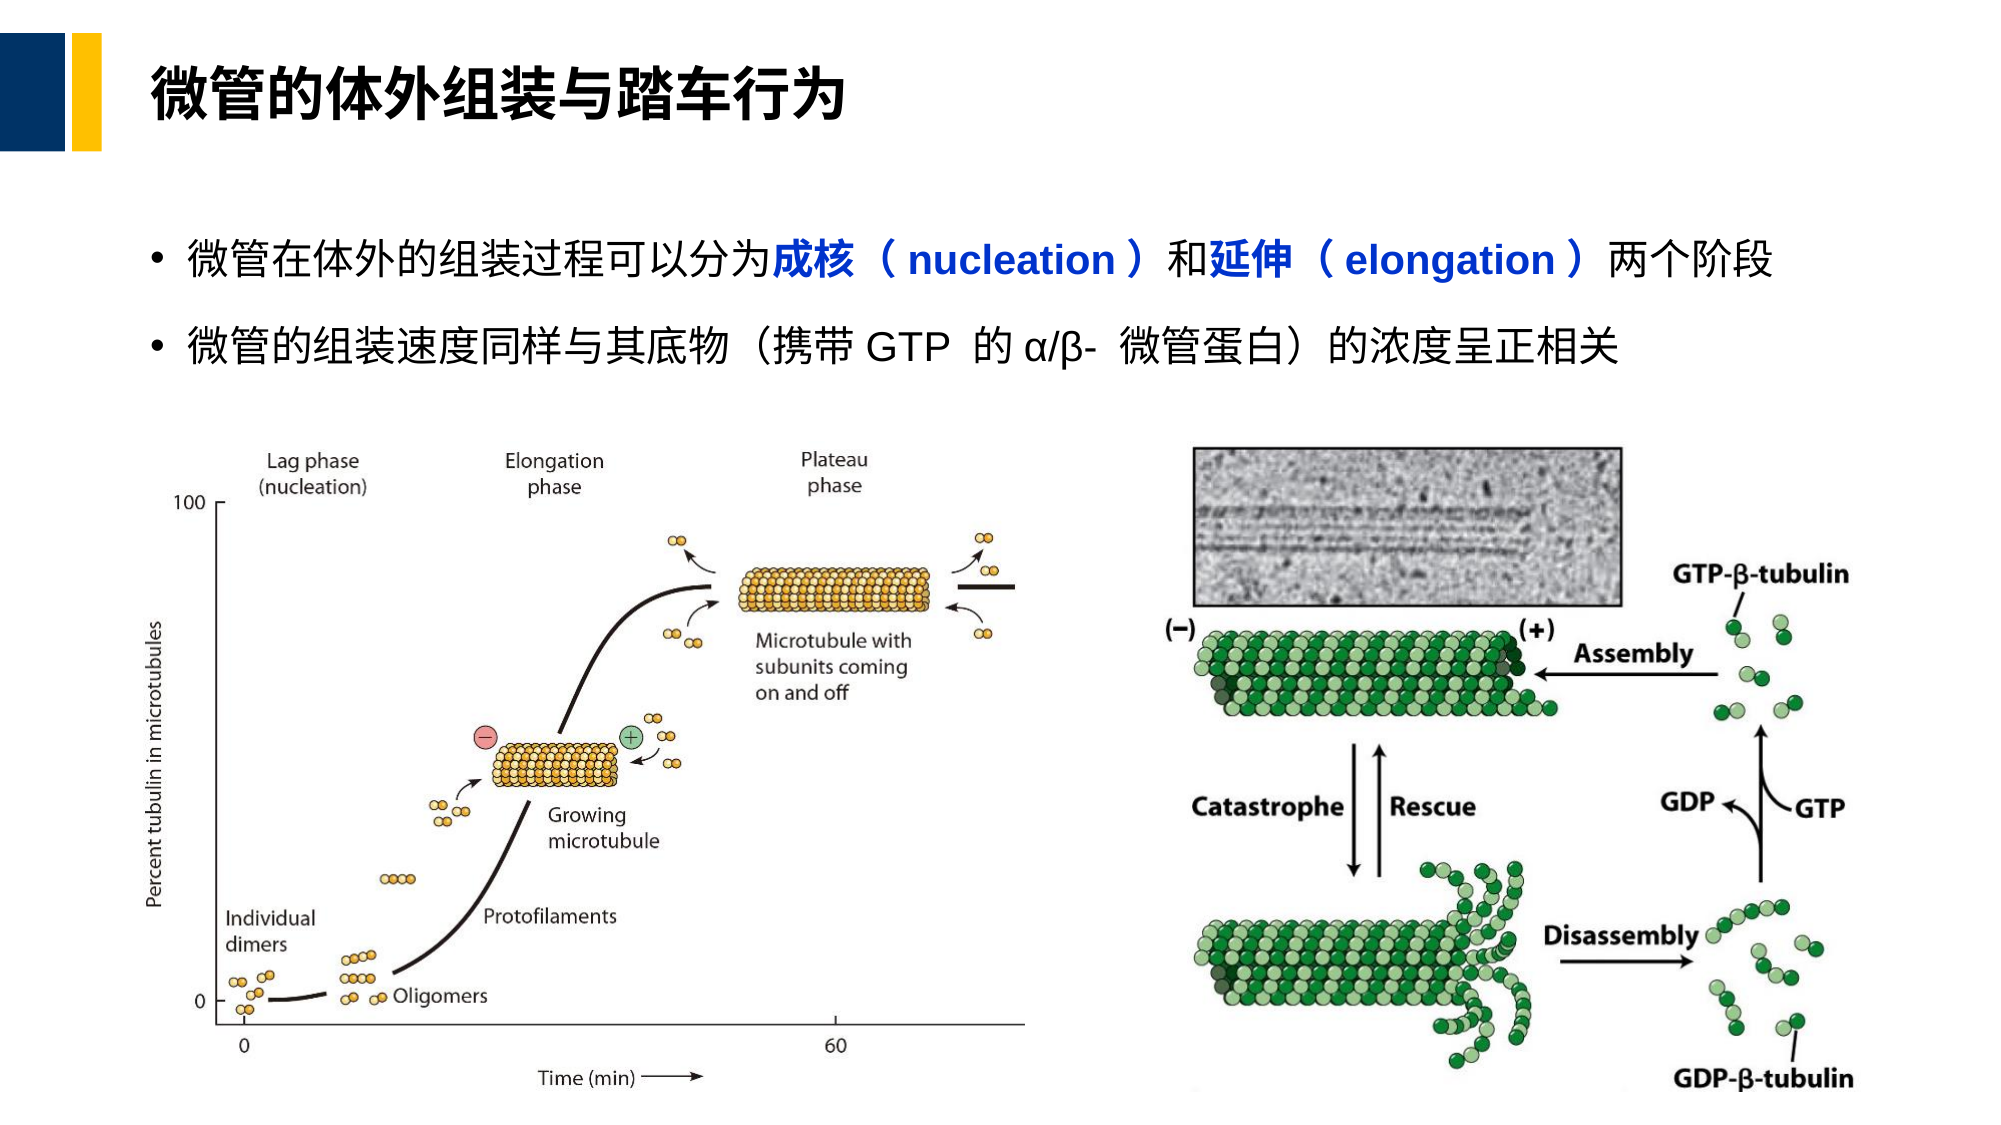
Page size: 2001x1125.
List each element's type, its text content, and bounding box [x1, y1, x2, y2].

picture [135, 441, 1038, 1092]
list 微管在体外的组装过程可以分为成核（nucleation）和延伸（elongation）两个阶段 微管的组装速度同样与其底物（携带GTP 的α/β- 微管蛋白）的浓度呈正相关 [135, 200, 1950, 1092]
title 微管的体外组装与踏车行为 [135, 33, 1950, 152]
picture [1155, 441, 1865, 1092]
